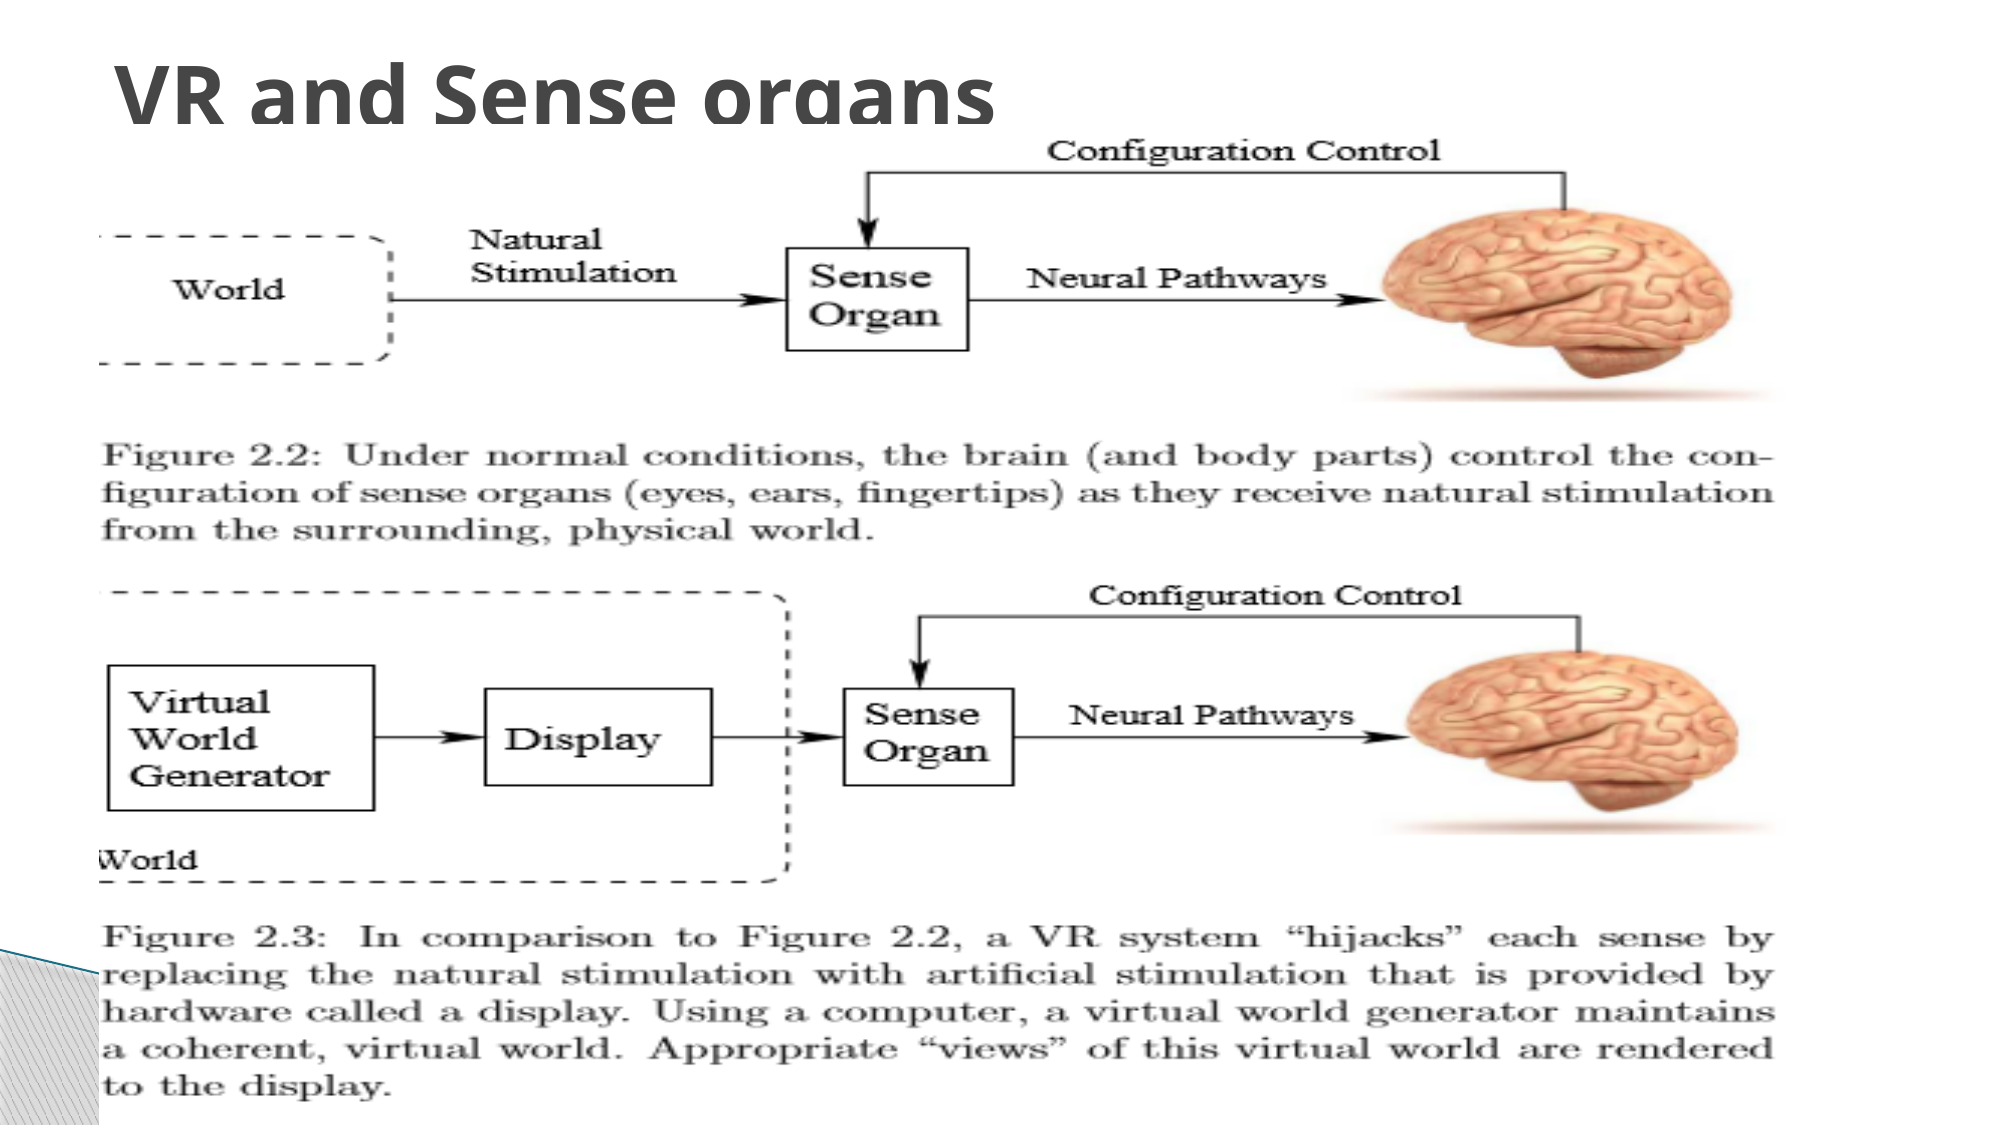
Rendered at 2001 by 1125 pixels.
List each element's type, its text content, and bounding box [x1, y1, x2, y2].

picture [99, 124, 1863, 1125]
title VR and Sense organs [99, 0, 1900, 188]
